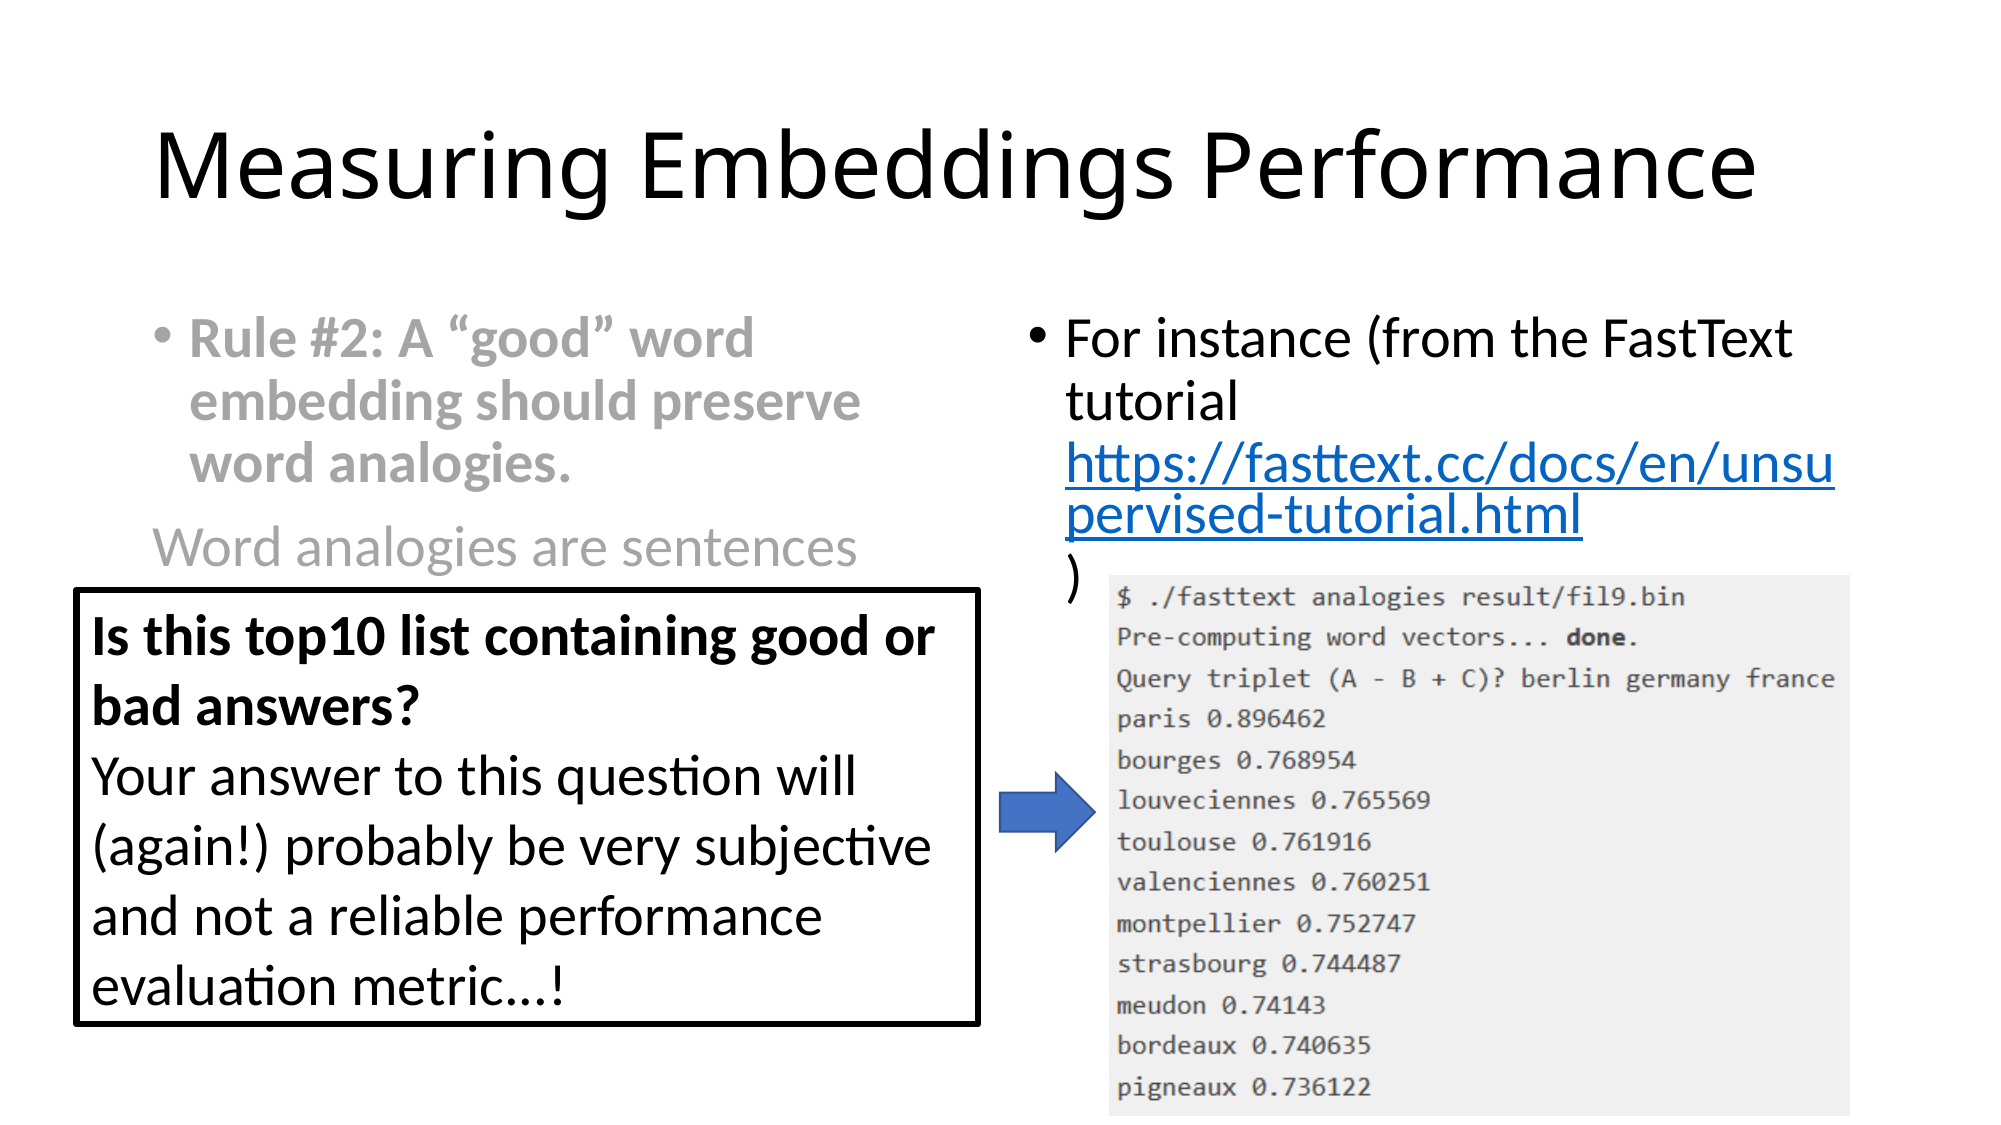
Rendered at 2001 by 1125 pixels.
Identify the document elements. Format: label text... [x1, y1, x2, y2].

list For instance (from the FastText tutorial https://fasttext.cc/docs/en/unsupervised-tutorial.html) [1012, 299, 1863, 1125]
text_box [998, 770, 1097, 854]
picture [1108, 575, 1850, 1116]
title Measuring Embeddings Performance [137, 59, 1863, 278]
text_box Is this top10 list containing good or bad answers? Your answer to this question will (again!) probably be very subjective and not a reliable performance evaluation metric...! [76, 589, 979, 1025]
